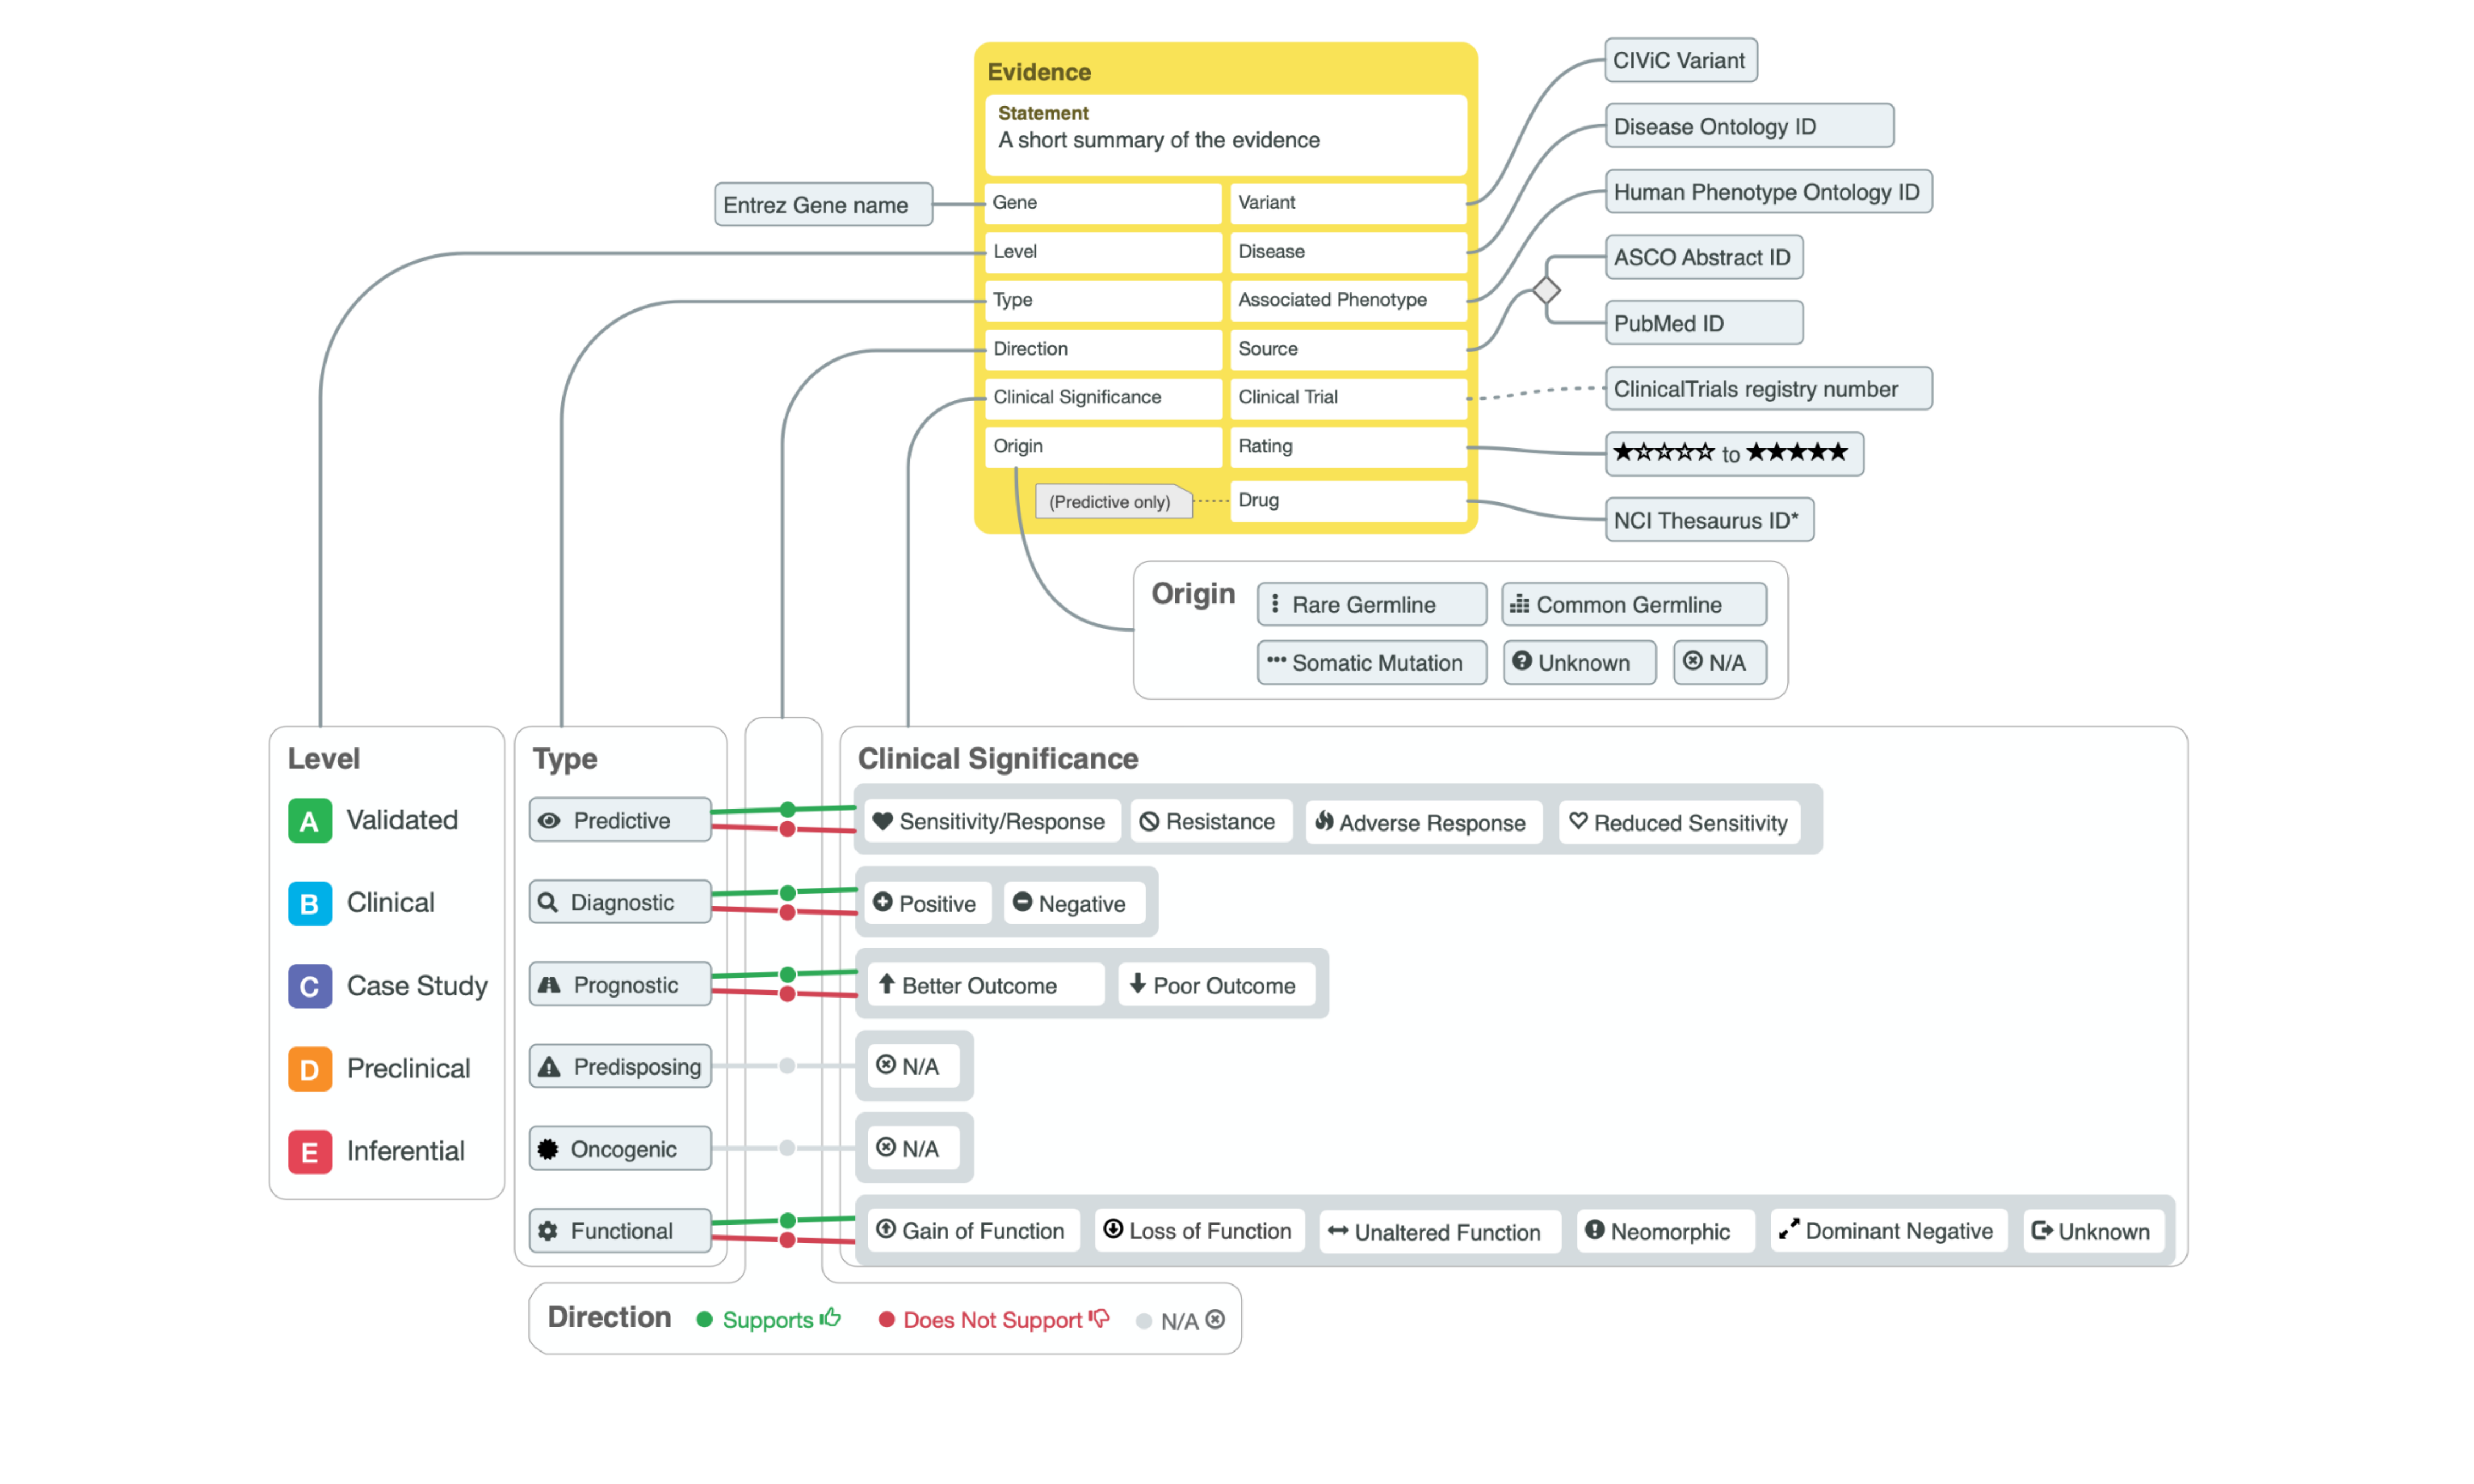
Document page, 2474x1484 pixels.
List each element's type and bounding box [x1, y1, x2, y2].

picture [261, 27, 2199, 1364]
